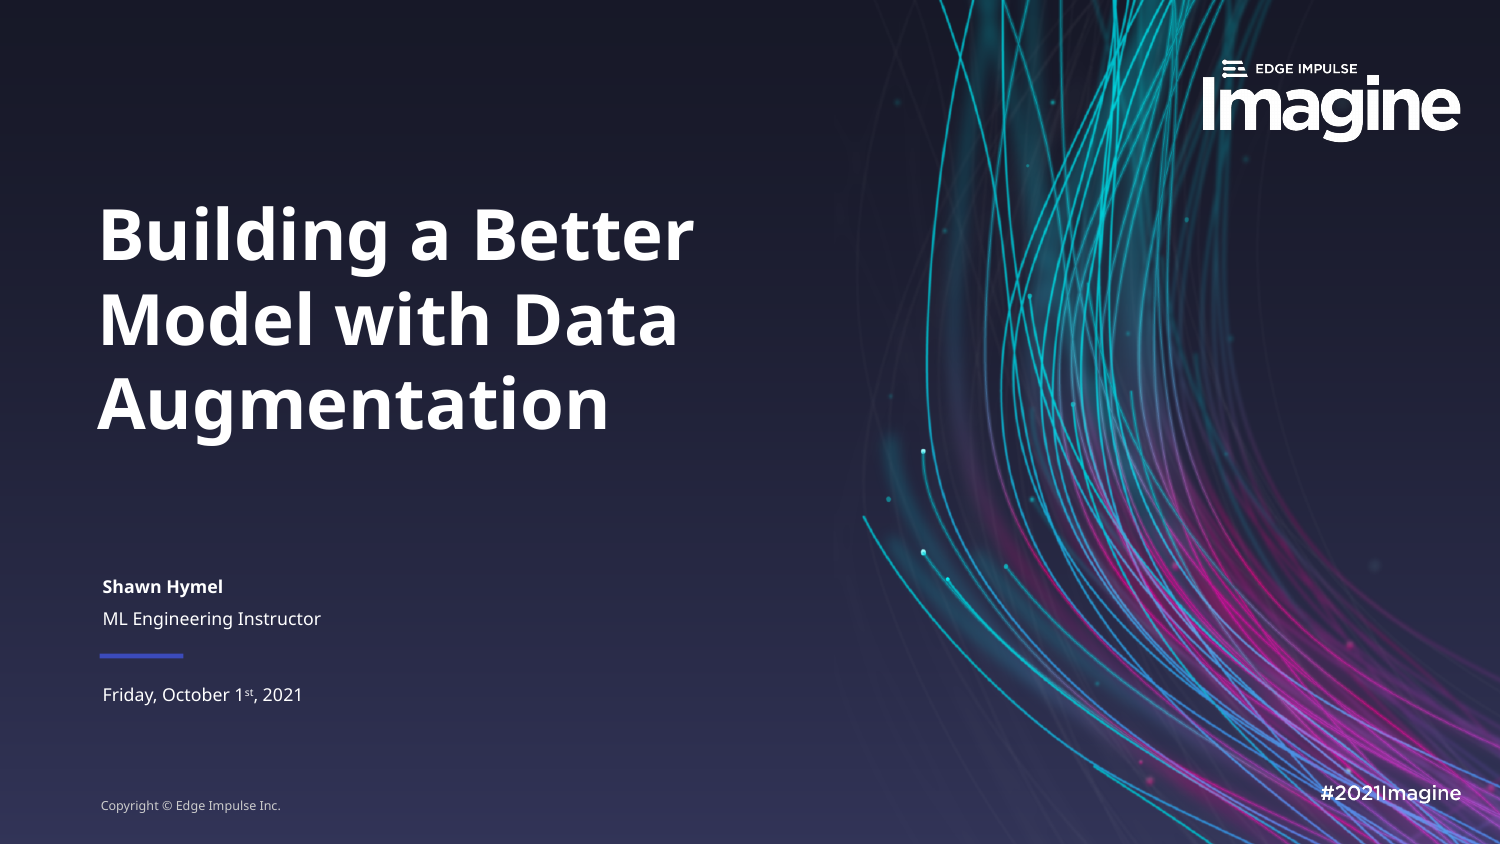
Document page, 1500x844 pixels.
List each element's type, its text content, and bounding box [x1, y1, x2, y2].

list Shawn Hymel [87, 570, 682, 602]
list ML Engineering Instructor [87, 602, 682, 635]
list Friday, October 1st, 2021 [87, 679, 587, 711]
title Building a Better Model with Data Augmentation [82, 97, 776, 537]
picture [0, 0, 1500, 844]
